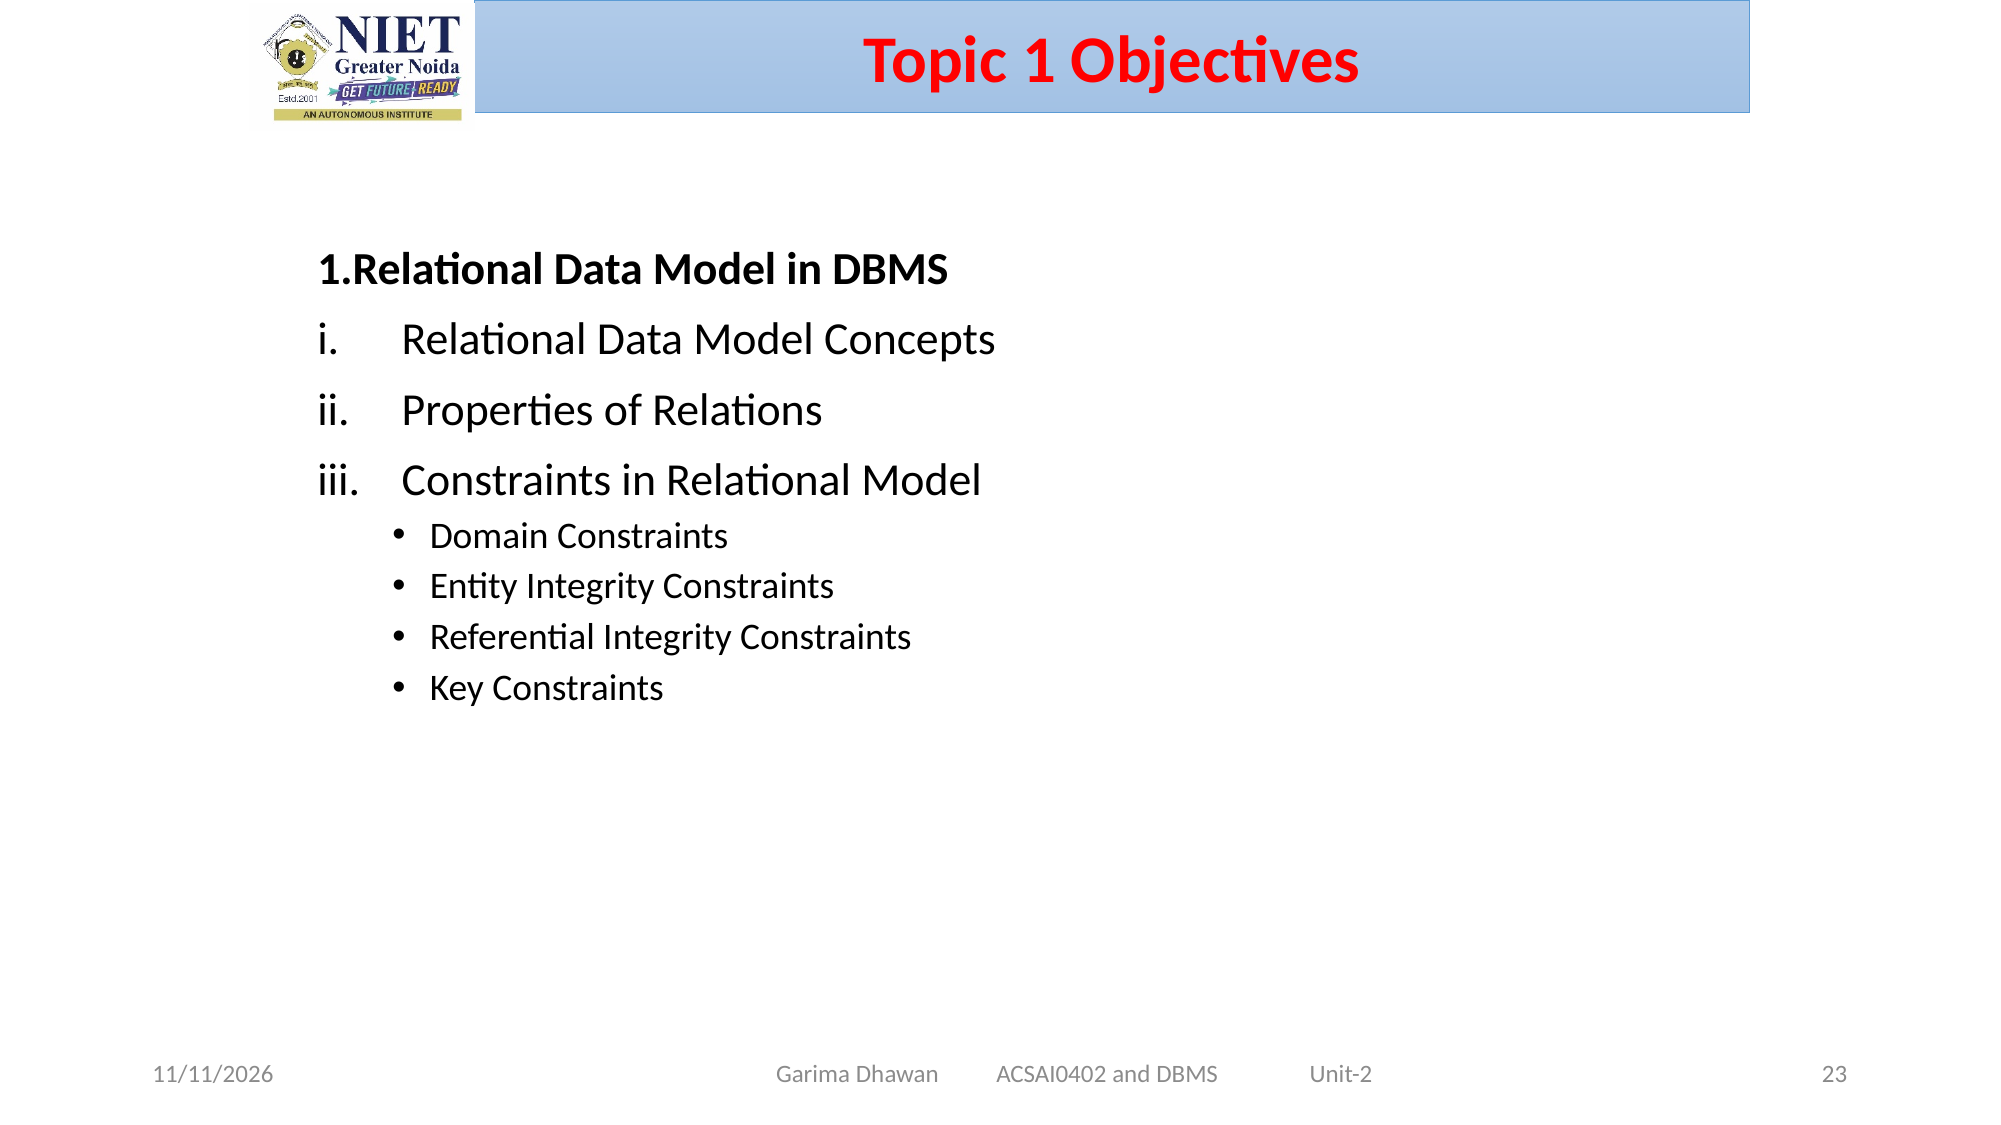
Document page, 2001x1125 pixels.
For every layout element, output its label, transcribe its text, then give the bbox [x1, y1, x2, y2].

slide_number 23 [1488, 1042, 1863, 1103]
footer Garima Dhawan ACSAI0402 and DBMS Unit-2 [662, 1042, 1488, 1103]
list 1.Relational Data Model in DBMS Relational Data Model Concepts Properties of Relations Constraints in Relational Model Domain Constraints Entity Integrity Constraints Referential Integrity Constraints Key Constraints [302, 156, 1701, 982]
picture [249, 0, 488, 135]
text_box Topic 1 Objectives [488, 0, 1750, 113]
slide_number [137, 1042, 588, 1103]
